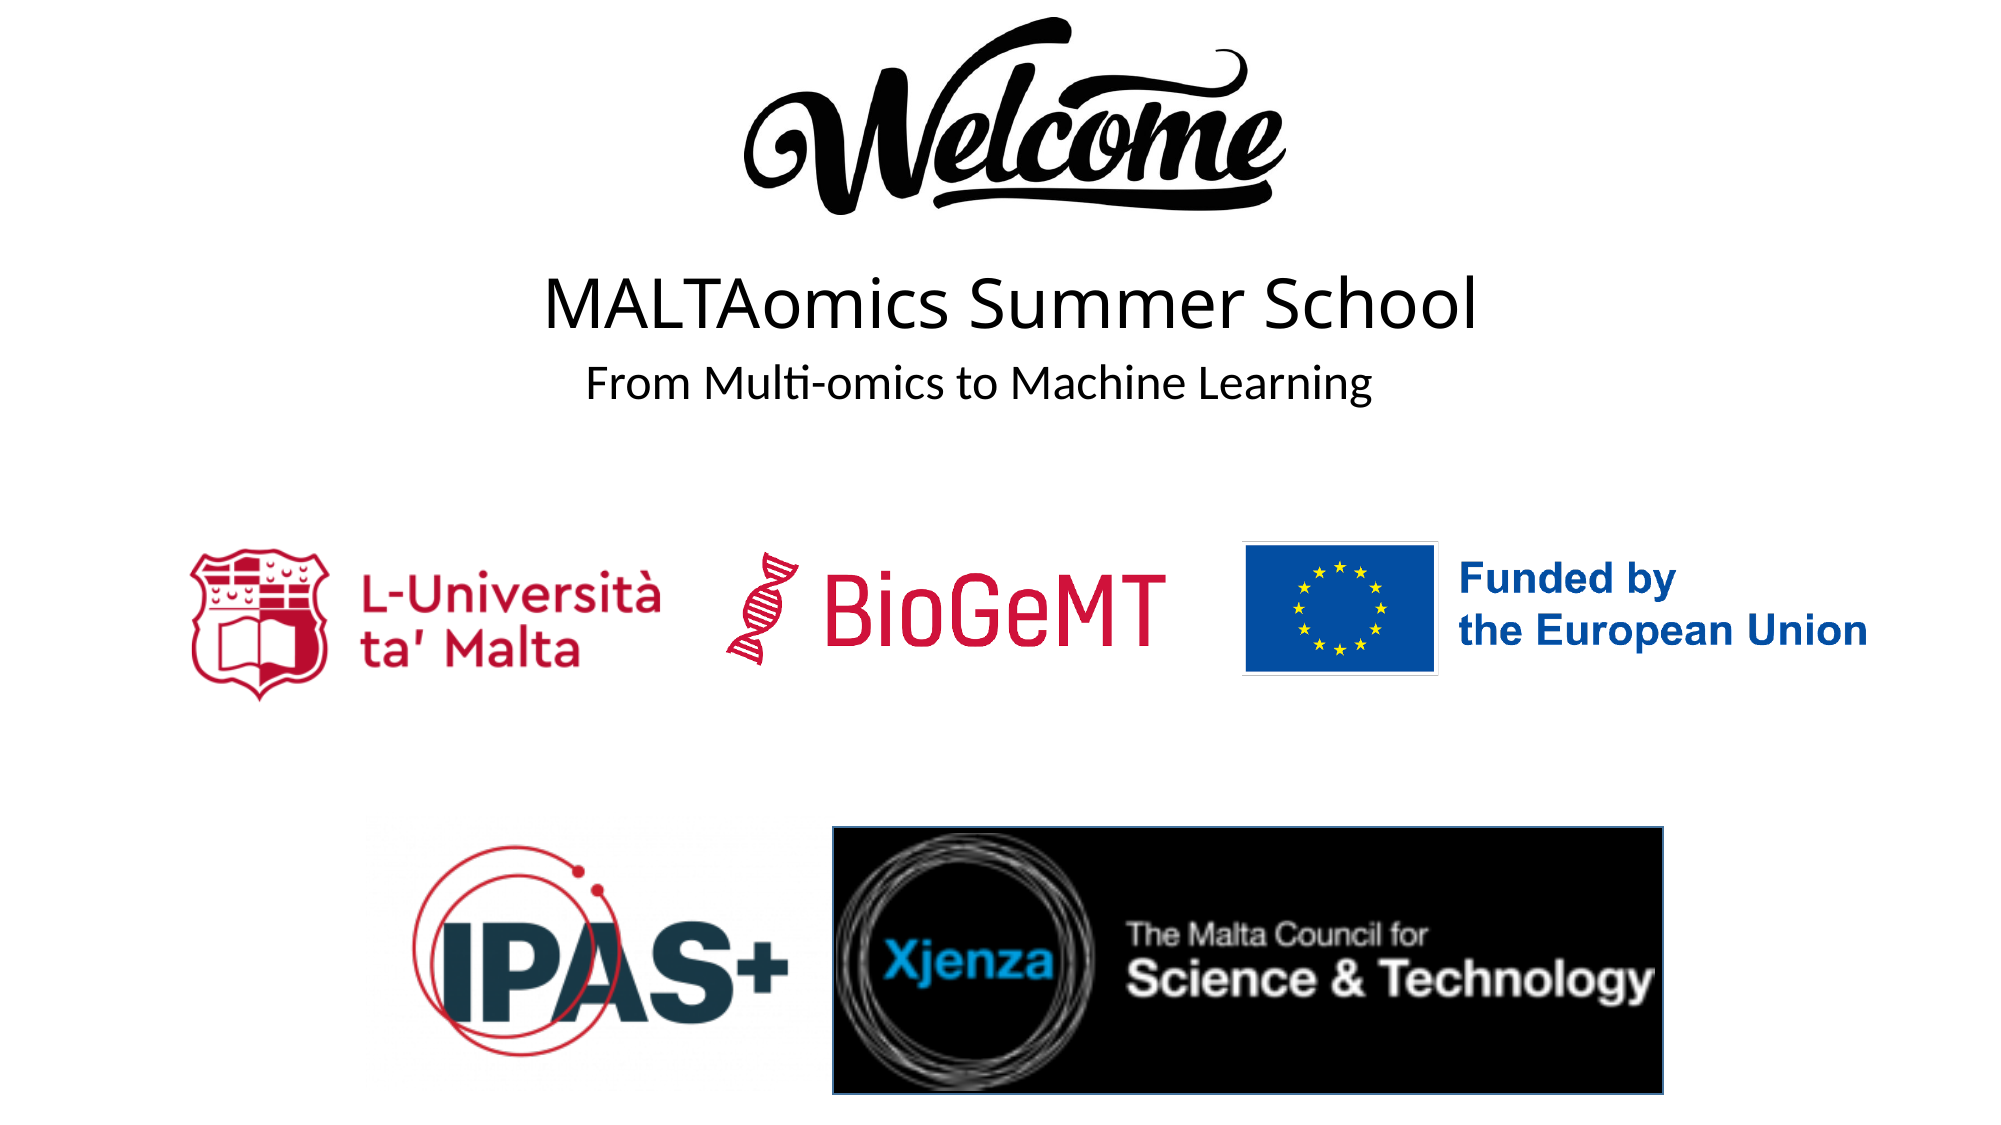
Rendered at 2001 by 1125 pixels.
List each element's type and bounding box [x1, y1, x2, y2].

text_box [527, 251, 1502, 438]
text_box [115, 474, 1914, 777]
text_box [365, 812, 1664, 1094]
picture [744, 17, 1286, 215]
